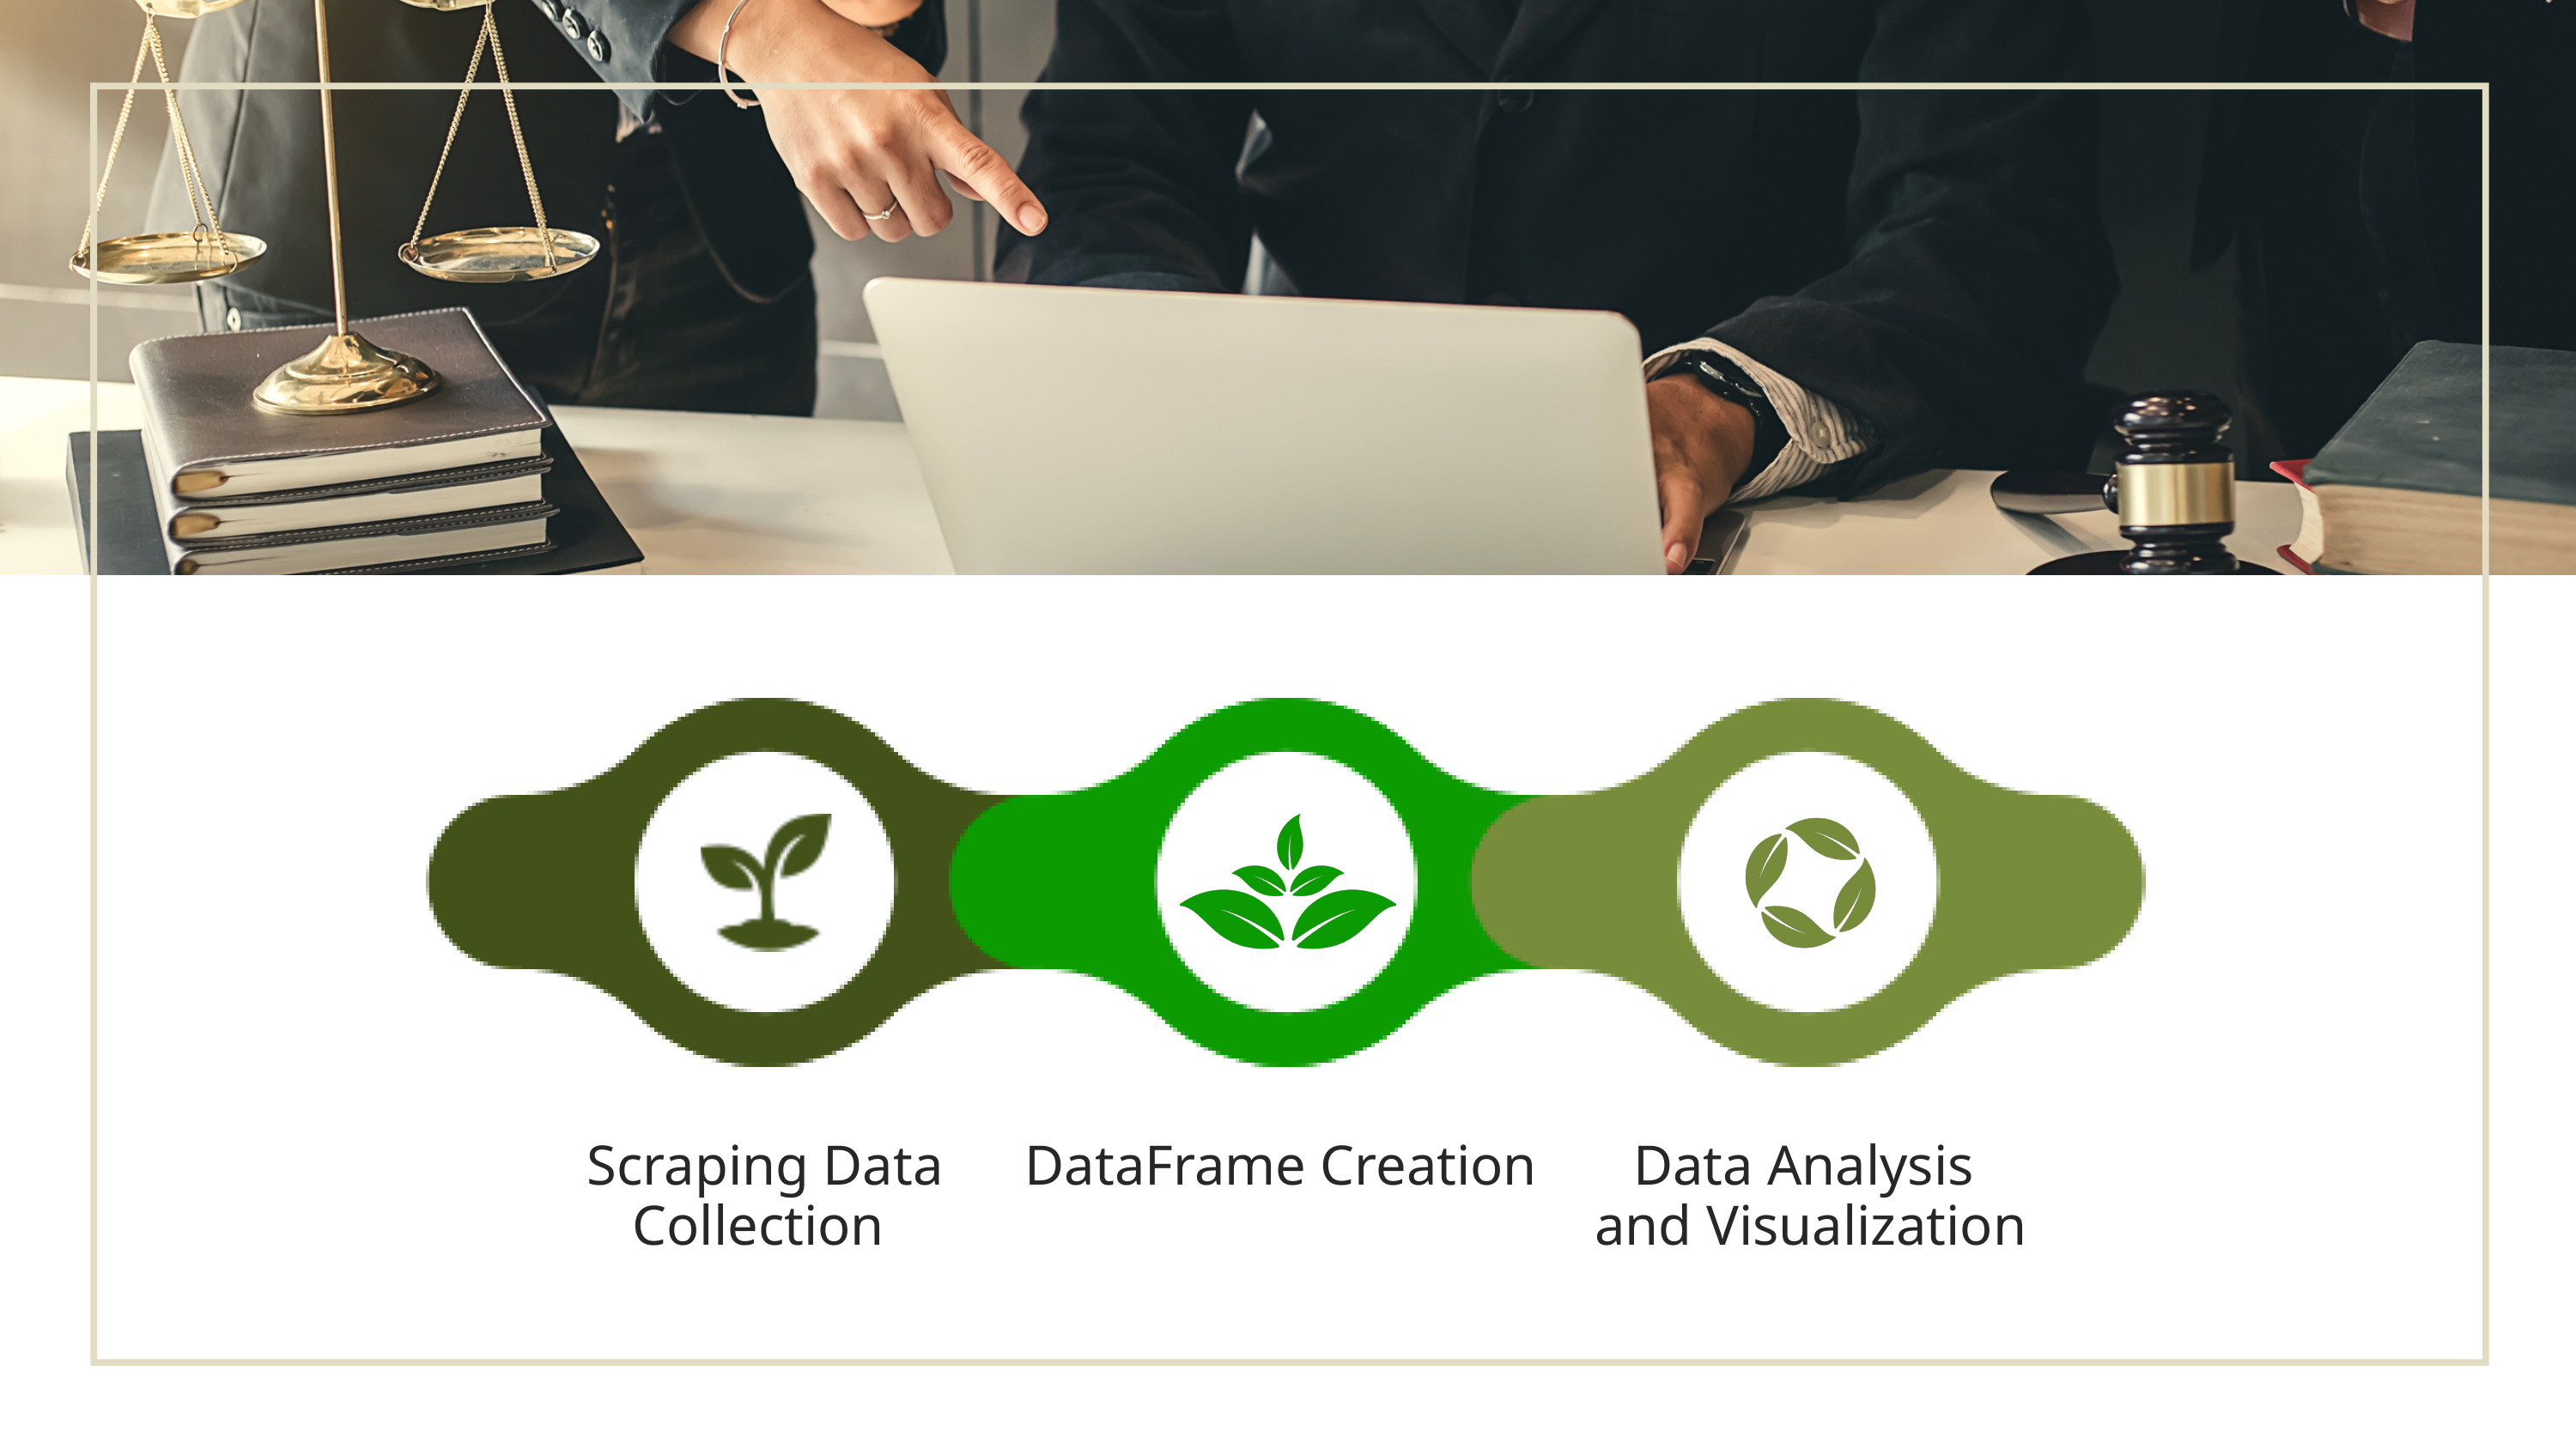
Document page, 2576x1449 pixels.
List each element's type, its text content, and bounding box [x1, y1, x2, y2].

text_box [0, 0, 2576, 575]
text_box [700, 814, 832, 952]
text_box [1179, 814, 1397, 952]
text_box Scraping Data Collection [507, 1135, 1024, 1257]
text_box [426, 698, 2150, 1067]
text_box Data Analysis and Visualization [1552, 1135, 2069, 1257]
text_box DataFrame Creation [1023, 1135, 1540, 1196]
text_box [1734, 806, 1887, 960]
